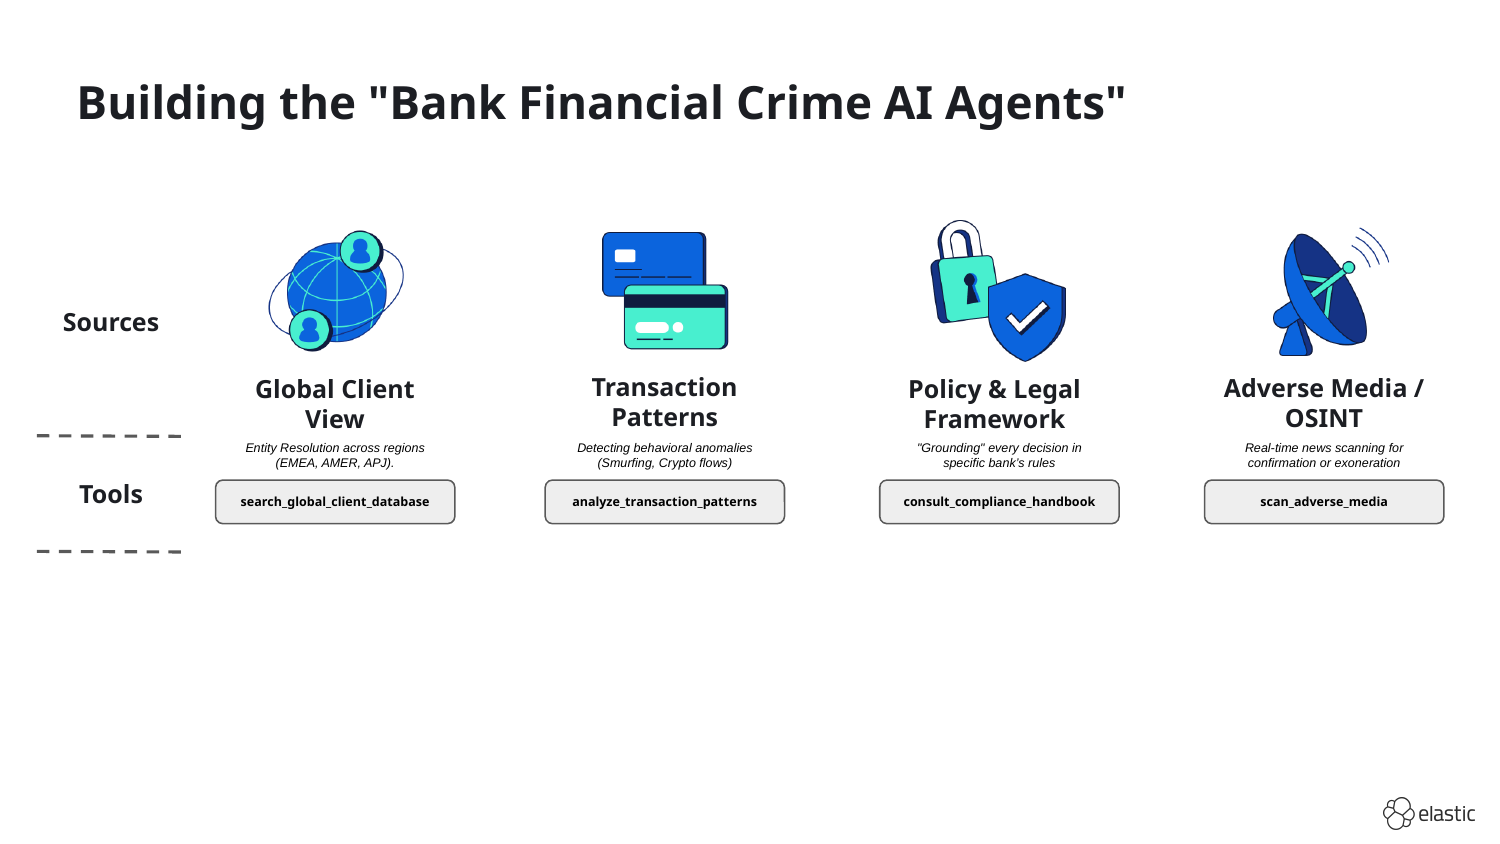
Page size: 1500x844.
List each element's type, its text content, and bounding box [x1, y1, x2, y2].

text_box search_global_client_database [215, 480, 455, 524]
text_box Sources [25, 291, 198, 352]
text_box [873, 215, 1116, 451]
picture [1383, 797, 1475, 830]
text_box Detecting behavioral anomalies (Smurfing, Crypto flows) [545, 457, 785, 485]
text_box analyze_transaction_patterns [545, 480, 785, 524]
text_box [544, 215, 786, 448]
text_box Real-time news scanning for confirmation or exoneration [1204, 456, 1444, 485]
text_box "Grounding" every decision in specific bank’s rules [879, 454, 1120, 485]
title Building the "Bank Financial Crime AI Agents" [76, 58, 1231, 137]
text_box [1203, 216, 1445, 449]
text_box Entity Resolution across regions (EMEA, AMER, APJ). [215, 458, 455, 485]
text_box consult_compliance_handbook [879, 480, 1120, 524]
text_box scan_adverse_media [1204, 480, 1444, 524]
text_box Tools [25, 463, 198, 524]
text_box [214, 215, 456, 451]
